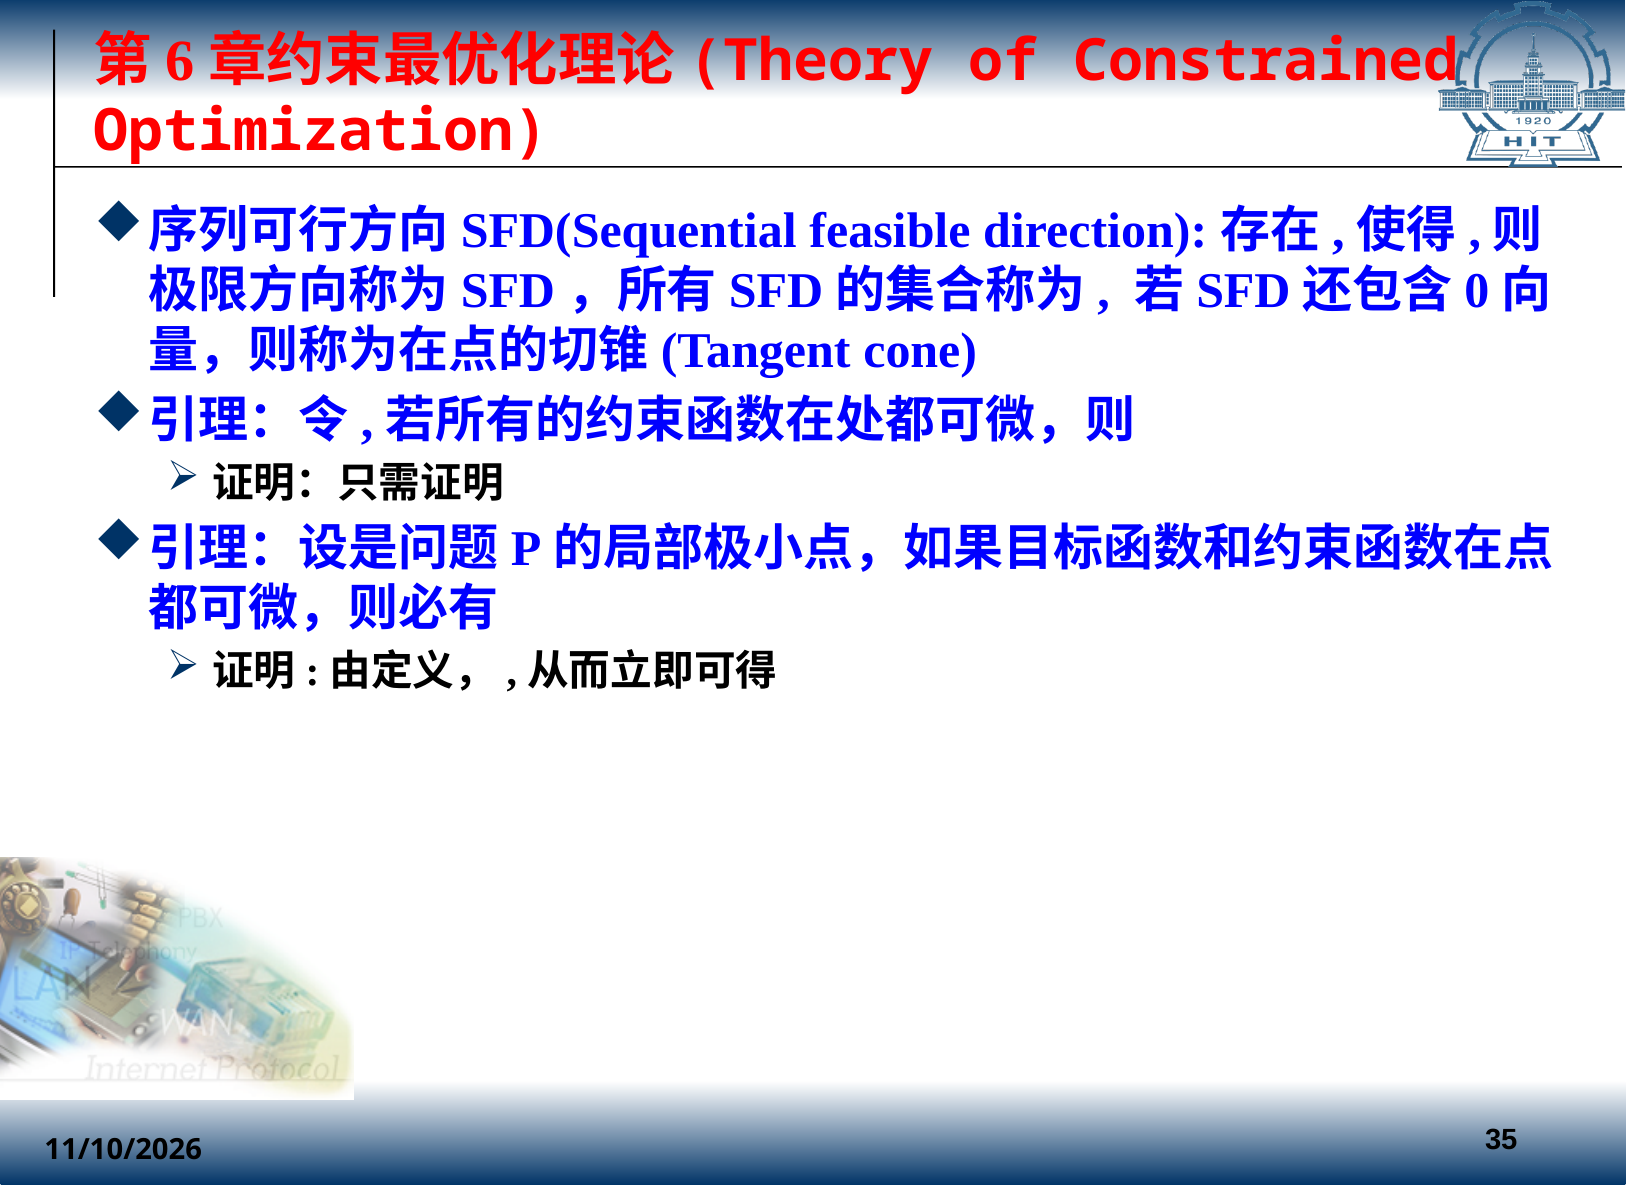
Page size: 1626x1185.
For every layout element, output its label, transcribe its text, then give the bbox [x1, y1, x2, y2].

title 第6章约束最优化理论(Theory of Constrained Optimization) [78, 29, 1498, 155]
picture [1438, 1, 1626, 167]
picture [0, 857, 354, 1100]
